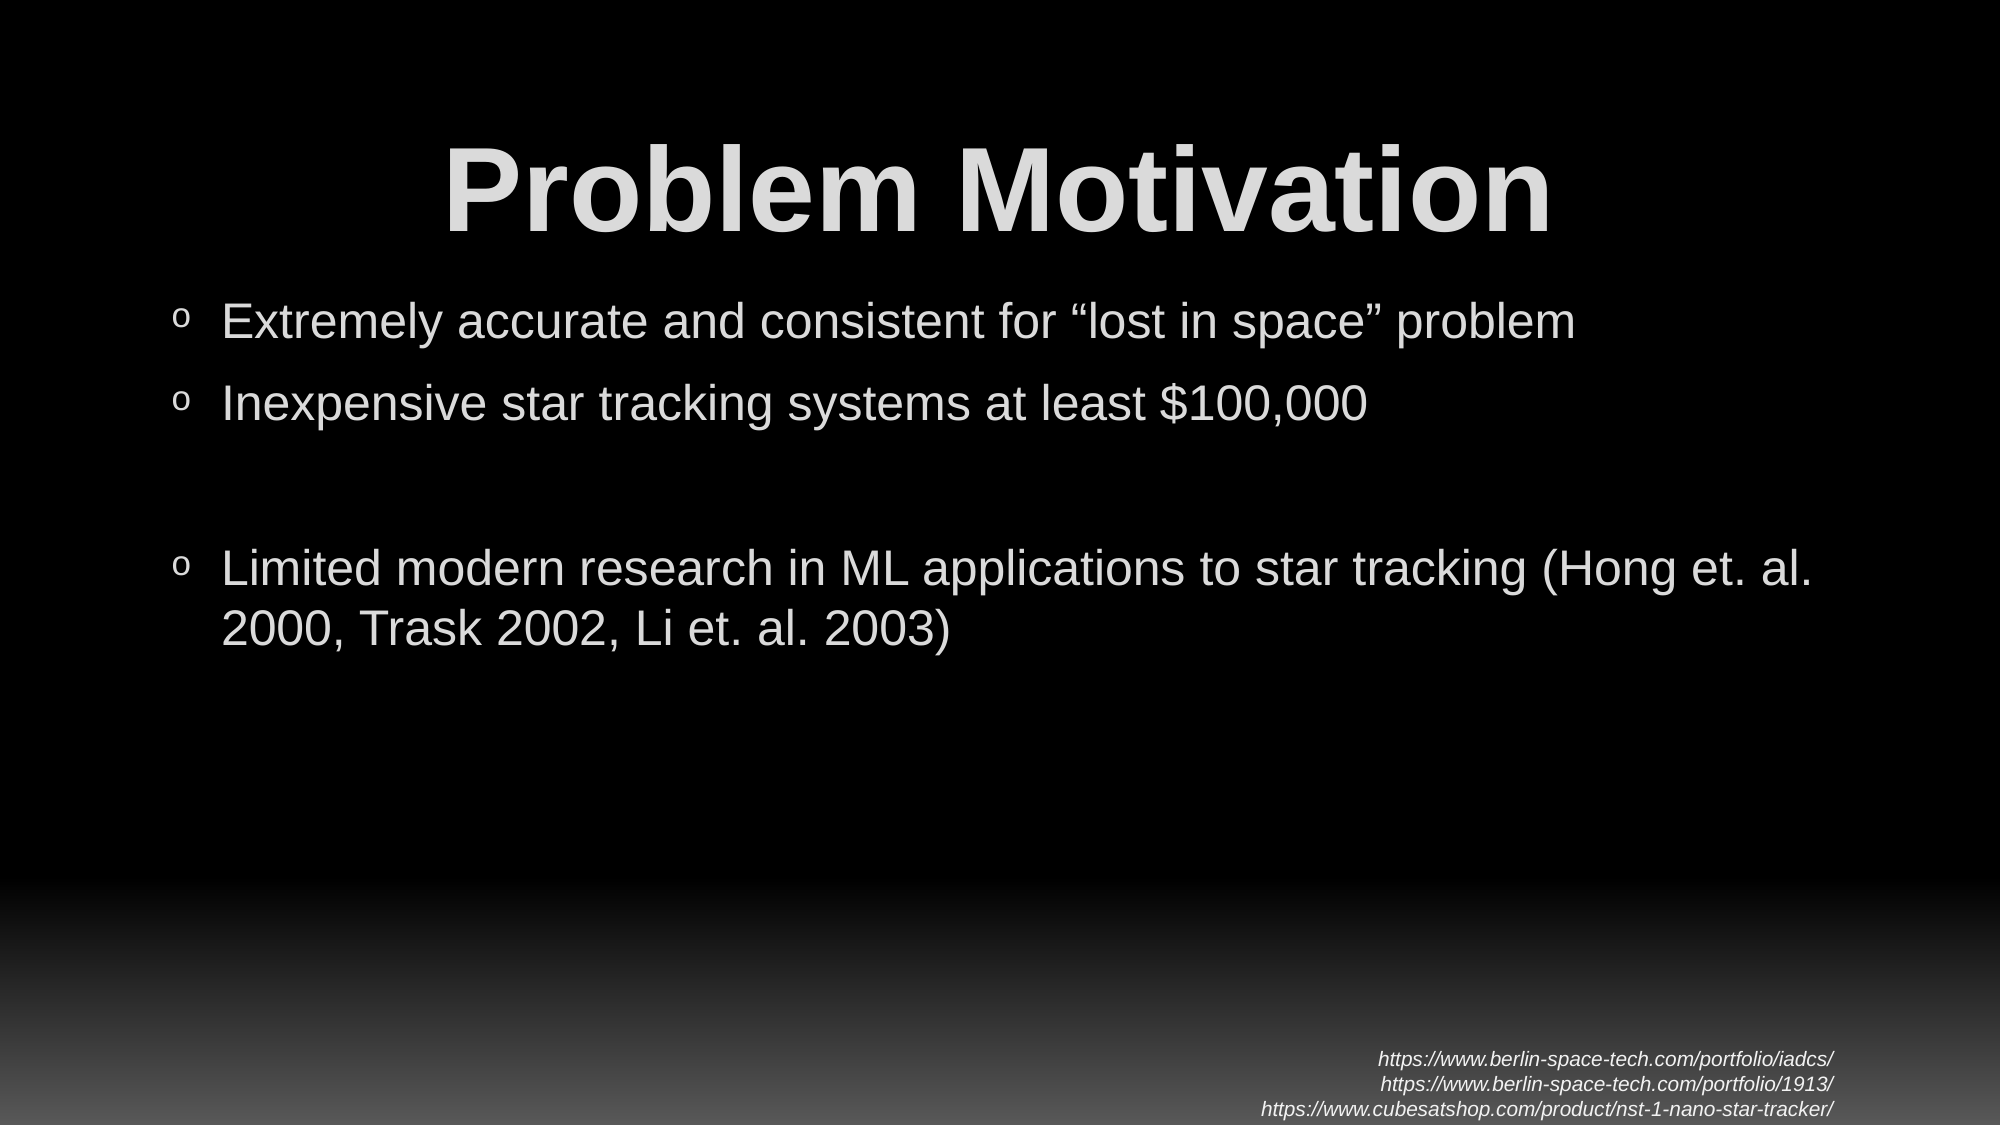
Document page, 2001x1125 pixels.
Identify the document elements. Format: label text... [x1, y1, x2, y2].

text_box Extremely accurate and consistent for “lost in space” problem Inexpensive star tracking systems at least $100,000 Limited modern research in ML applications to star tracking (Hong et. al. 2000, Trask 2002, Li et. al. 2003) [149, 280, 1849, 947]
title Problem Motivation [149, 104, 1849, 264]
footer https://www.berlin-space-tech.com/portfolio/iadcs/ https://www.berlin-space-tech.com/portfolio/1913/ https://www.cubesatshop.com/product/nst-1-nano-star-tracker/ [753, 1041, 1849, 1125]
